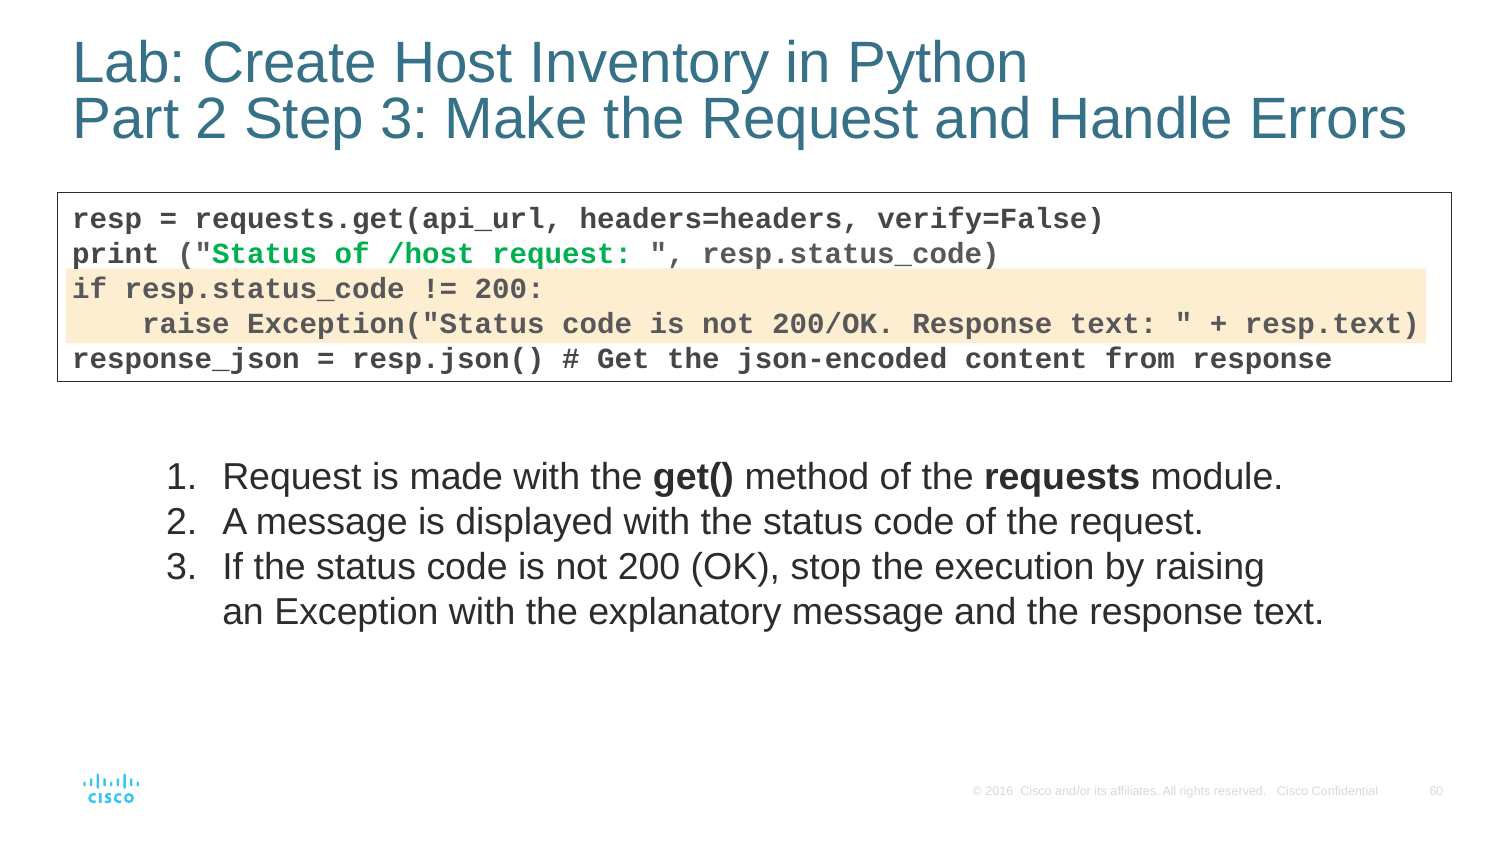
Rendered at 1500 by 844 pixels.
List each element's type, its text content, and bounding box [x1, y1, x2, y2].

text_box resp = requests.get(api_url, headers=headers, verify=False) print ("Status of /host request: ", resp.status_code) if resp.status_code != 200: raise Exception("Status code is not 200/OK. Response text: " + resp.text) response_json = resp.json() # Get the json-encoded content from response [57, 192, 1452, 382]
title Lab: Create Host Inventory in Python Part 2 Step 3: Make the Request and Handle Errors [57, 33, 1427, 154]
text_box Request is made with the get() method of the requests module. A message is displayed with the status code of the request. If the status code is not 200 (OK), stop the execution by raising an Exception with the explanatory message and the response text. [151, 444, 1358, 685]
